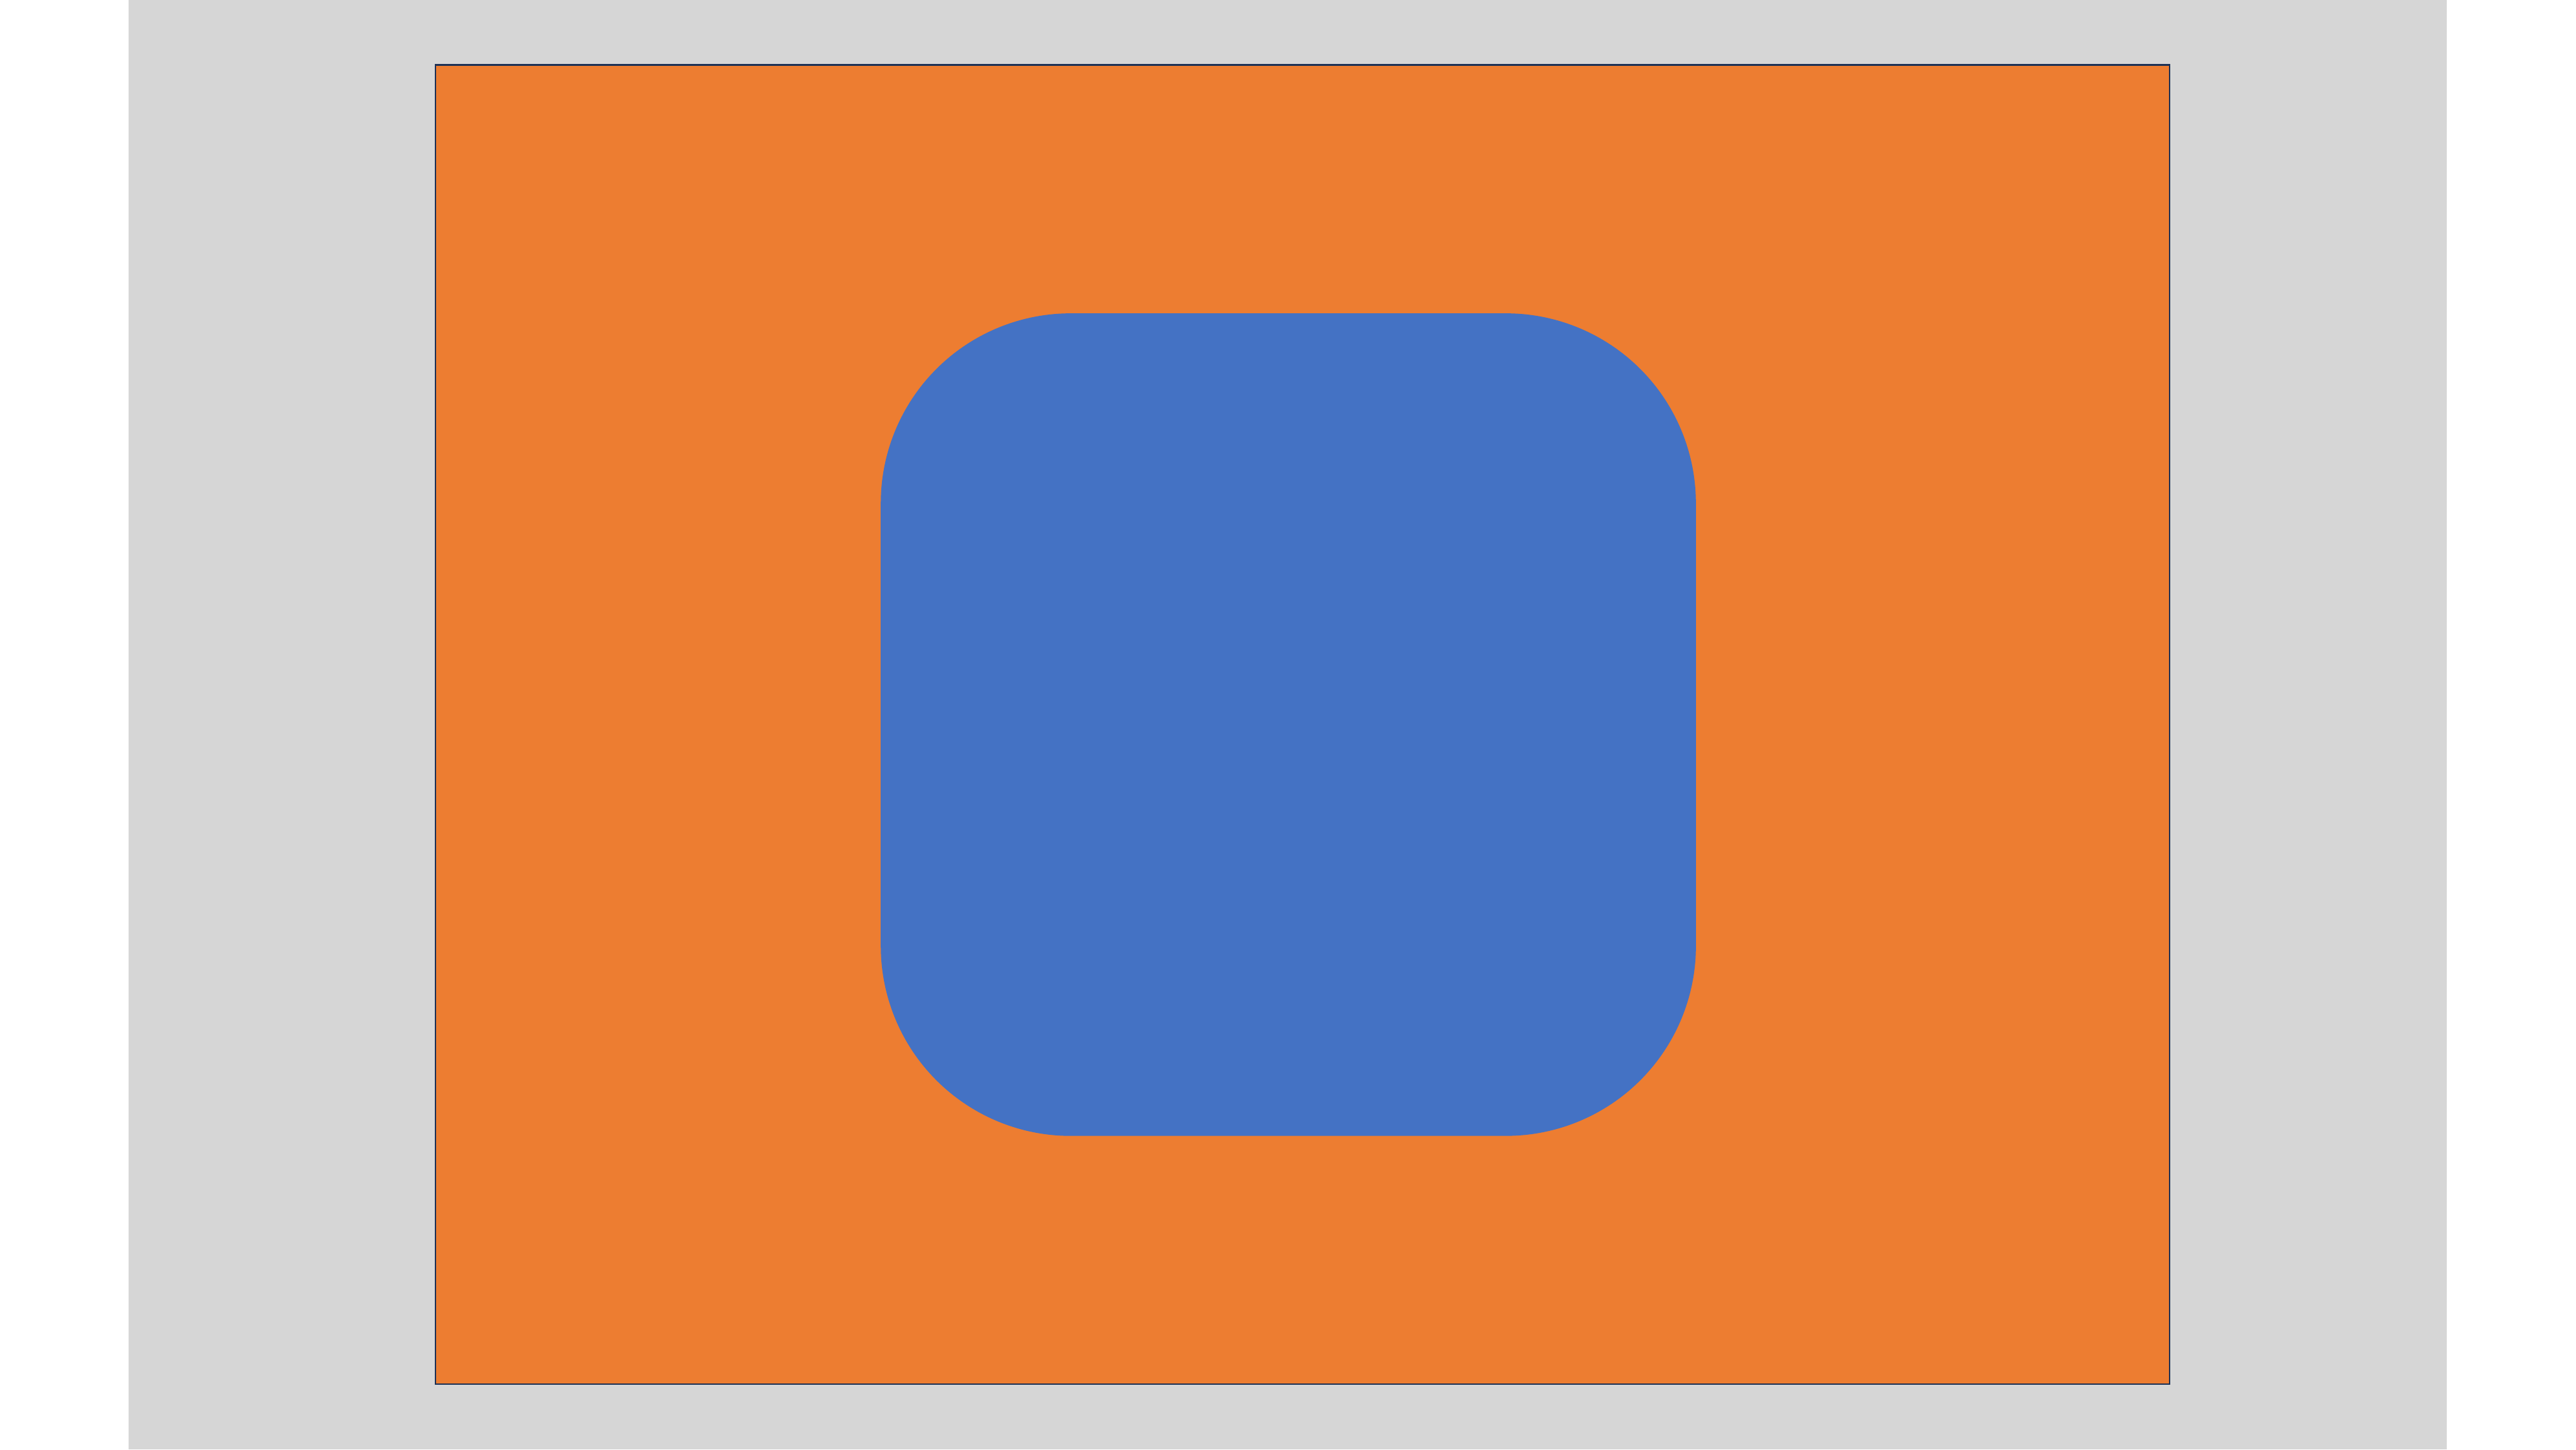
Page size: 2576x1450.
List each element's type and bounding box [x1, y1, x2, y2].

picture [129, 0, 2447, 1449]
